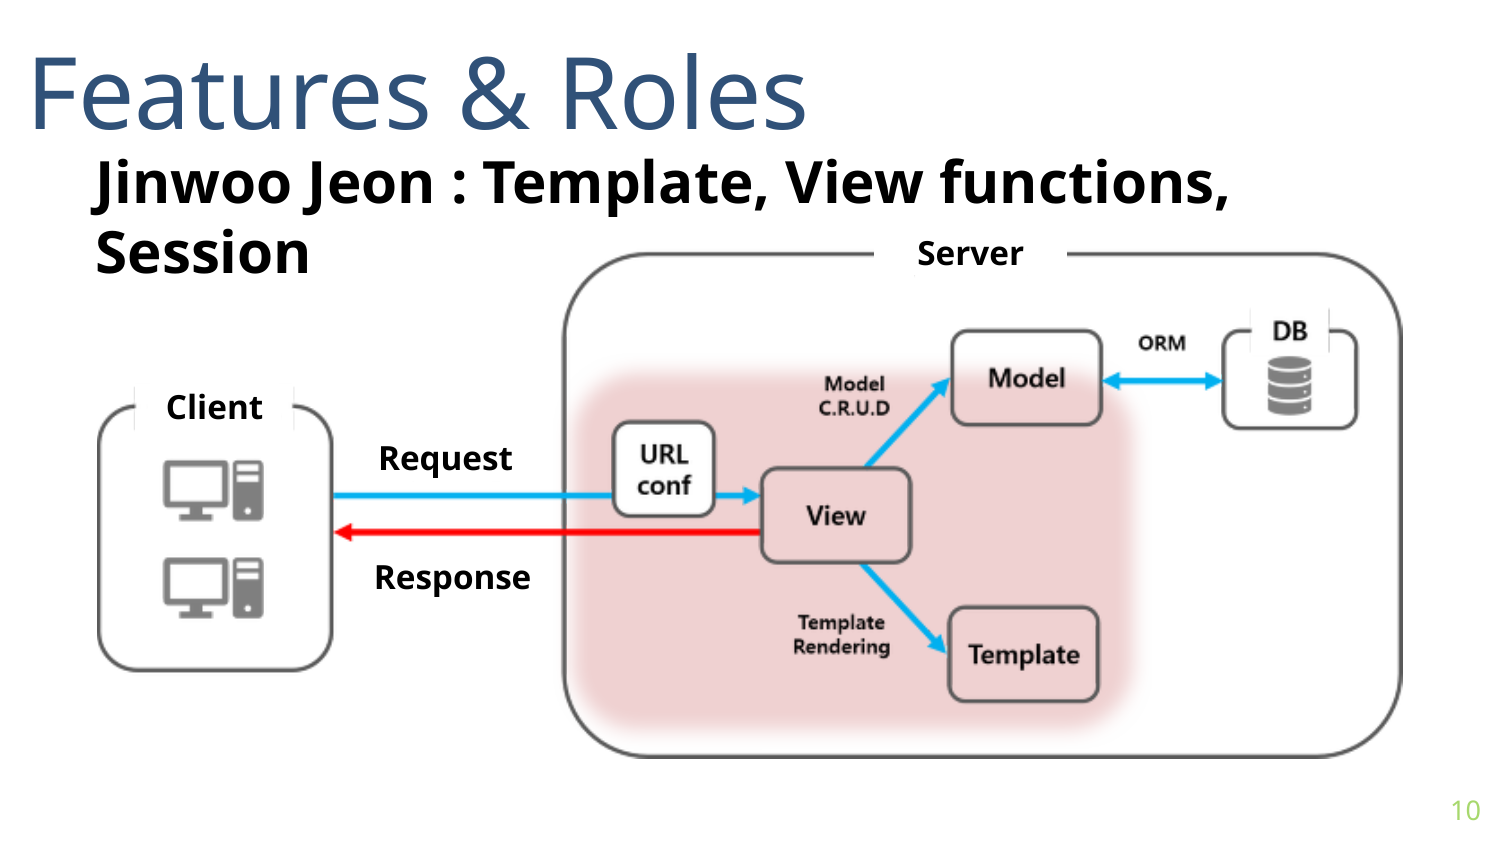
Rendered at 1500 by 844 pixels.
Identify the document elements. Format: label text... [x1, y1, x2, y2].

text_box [96, 231, 1404, 759]
text_box Features & Roles [26, 8, 1060, 150]
text_box Jinwoo Jeon : Template, View functions, Session [80, 137, 1447, 227]
slide_number 10 [1391, 779, 1482, 844]
